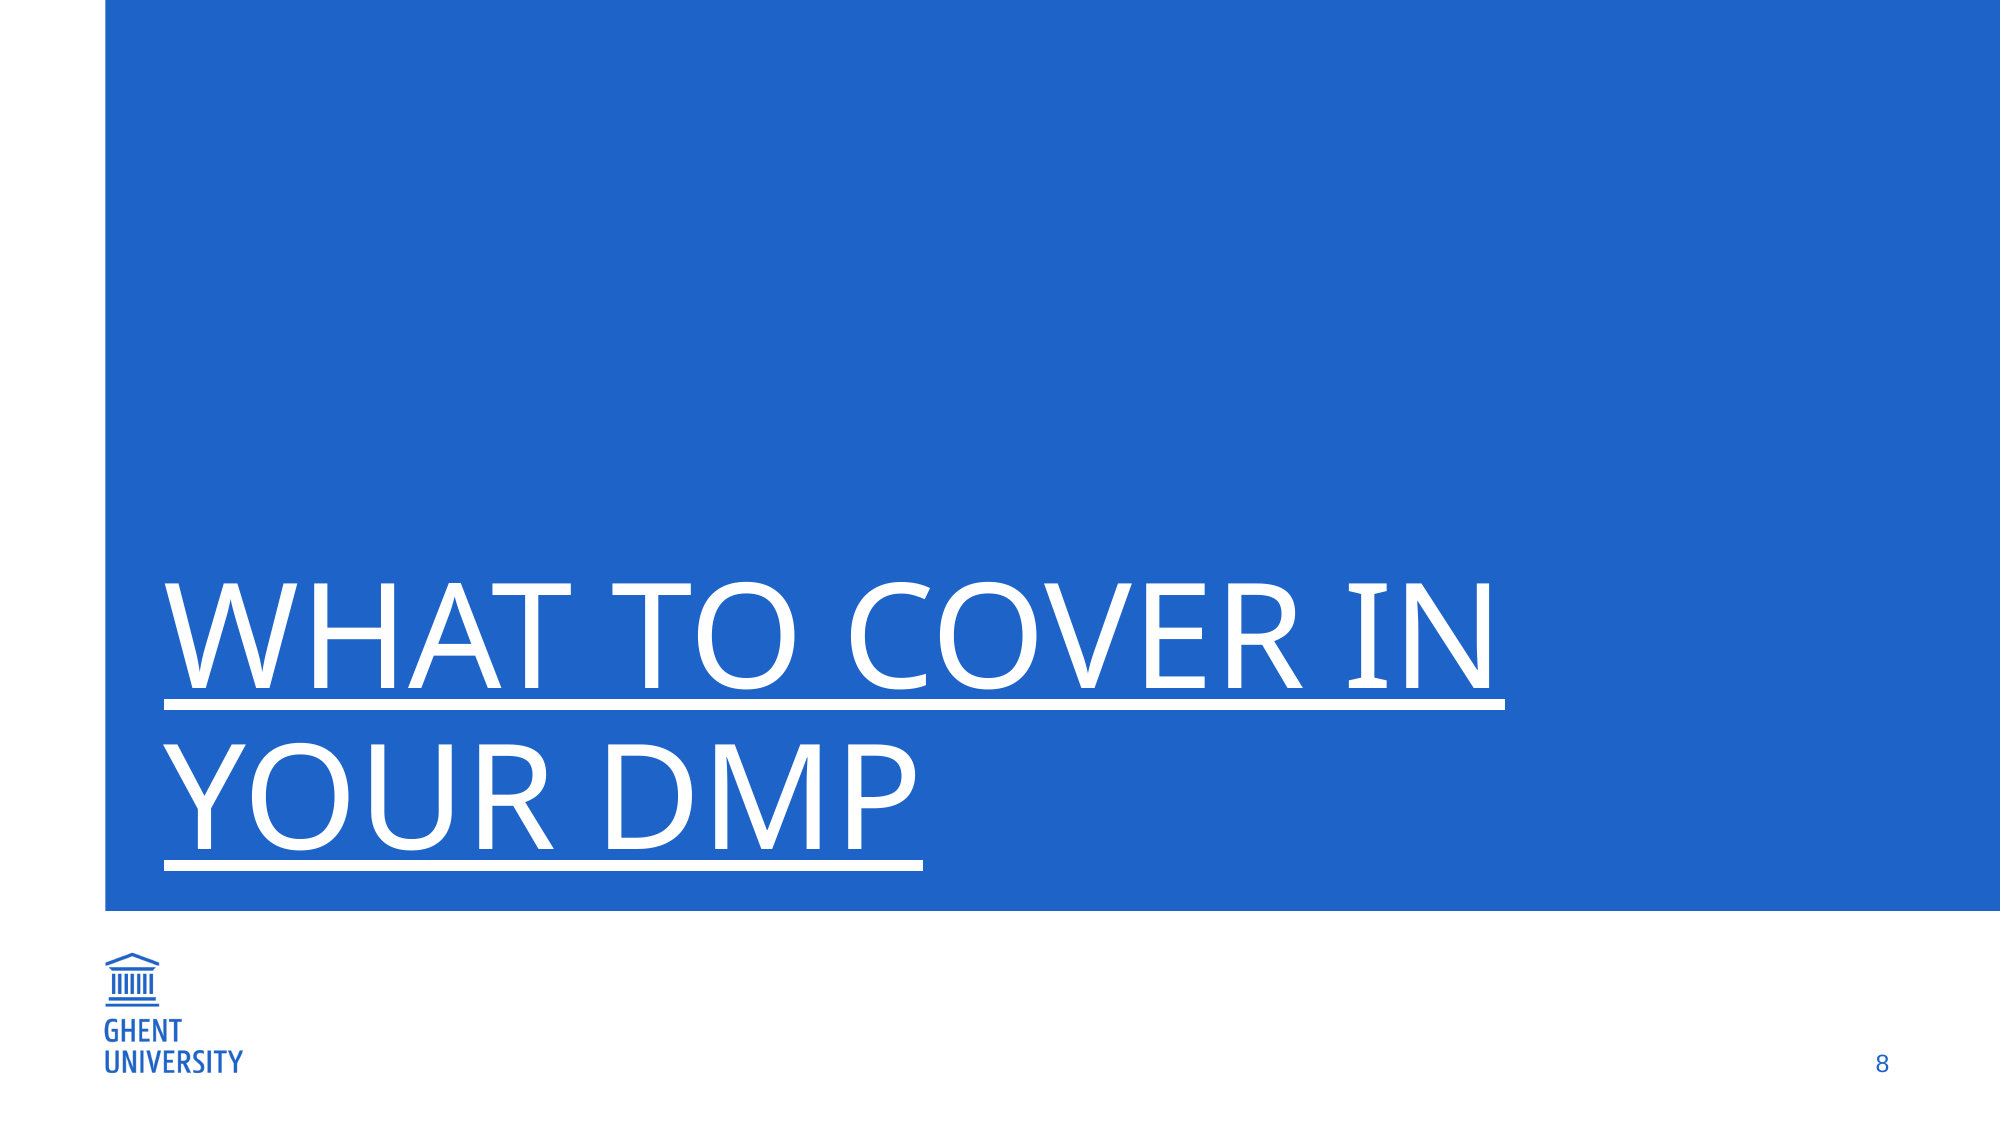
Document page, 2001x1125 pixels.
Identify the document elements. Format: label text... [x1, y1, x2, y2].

slide_number 8 [1798, 1032, 1905, 1092]
title What to cover in your DMP [148, 374, 1901, 887]
picture [52, 912, 319, 1125]
